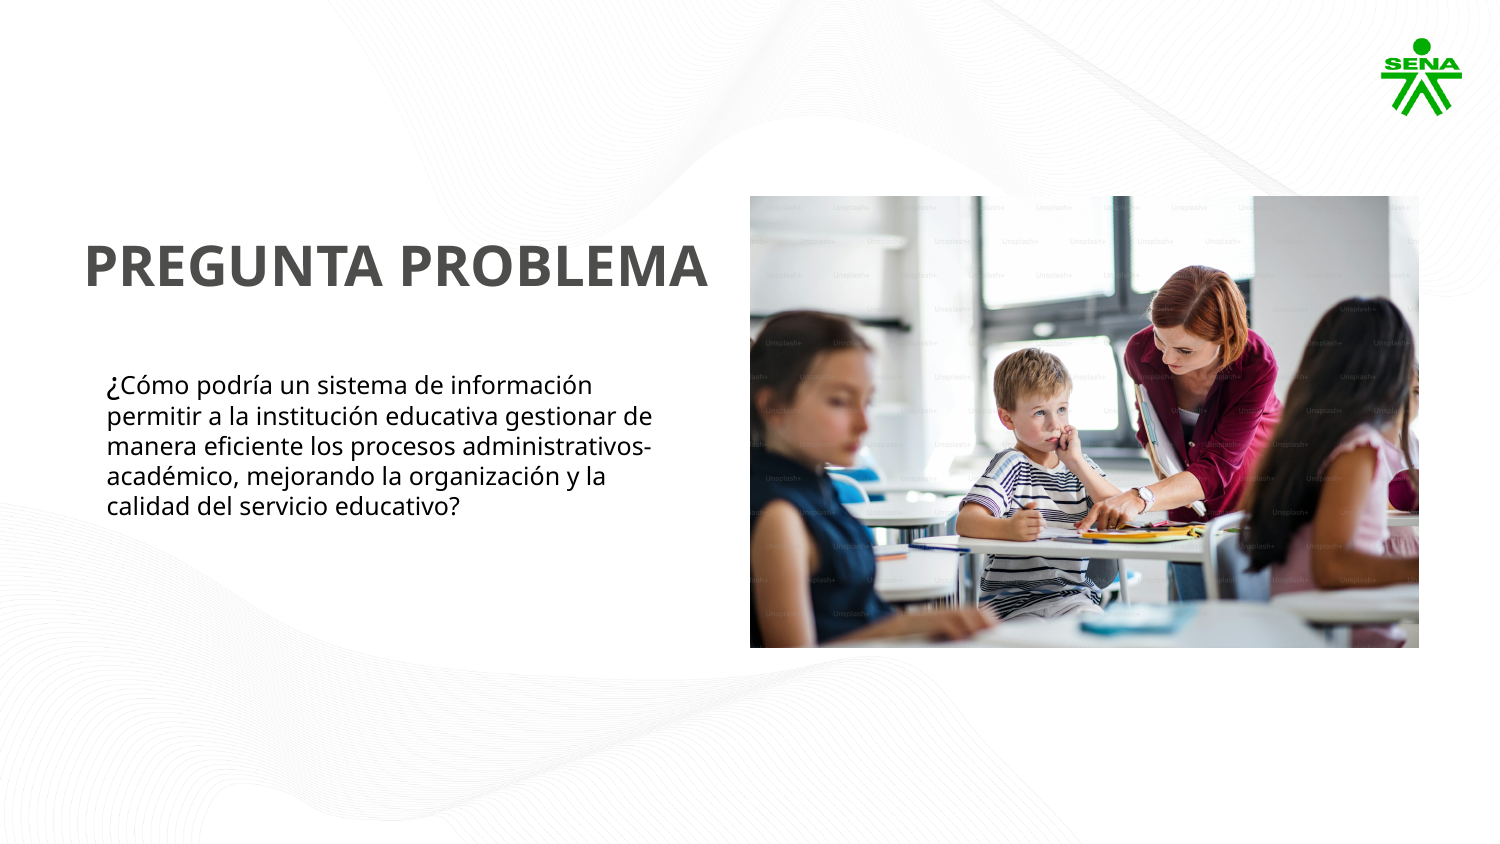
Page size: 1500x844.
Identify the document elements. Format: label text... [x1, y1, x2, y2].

picture [0, 0, 1500, 844]
text_box PREGUNTA PROBLEMA [69, 231, 744, 340]
text_box ¿Cómo podría un sistema de información permitir a la institución educativa gestionar de manera eficiente los procesos administrativos-académico, mejorando la organización y la calidad del servicio educativo? [23, 356, 688, 528]
